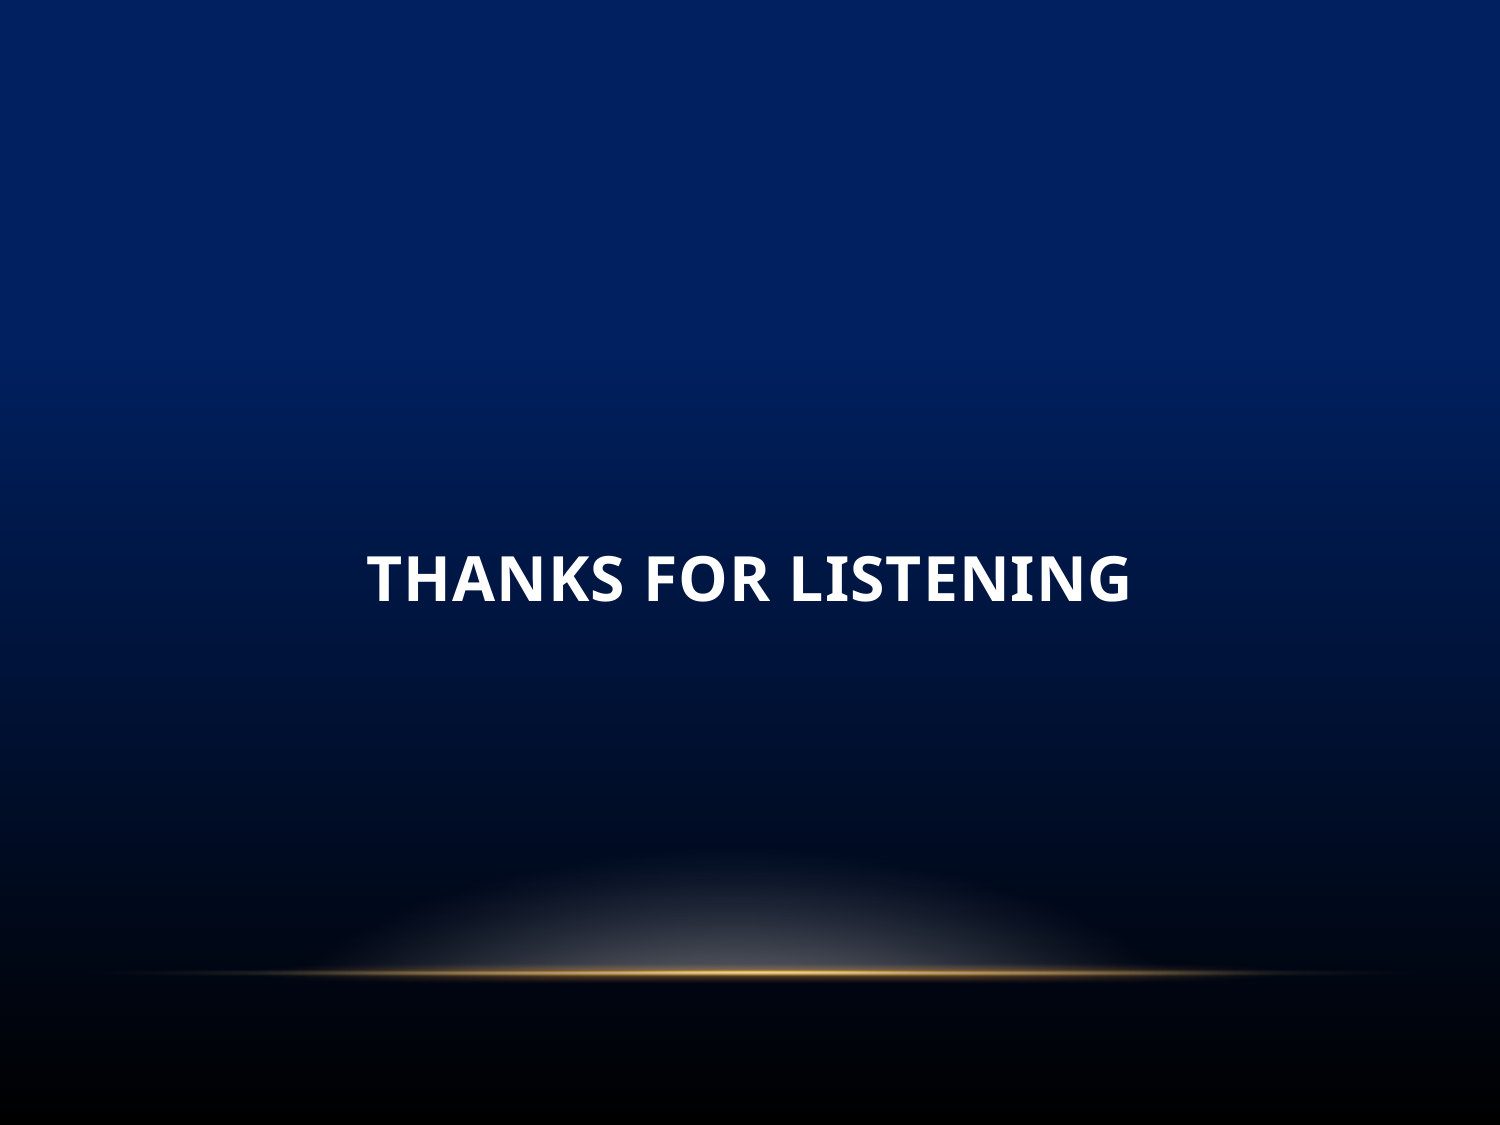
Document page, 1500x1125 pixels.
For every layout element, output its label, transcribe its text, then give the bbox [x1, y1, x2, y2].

picture [0, 0, 1500, 1125]
title Thanks for listening [100, 125, 1401, 622]
